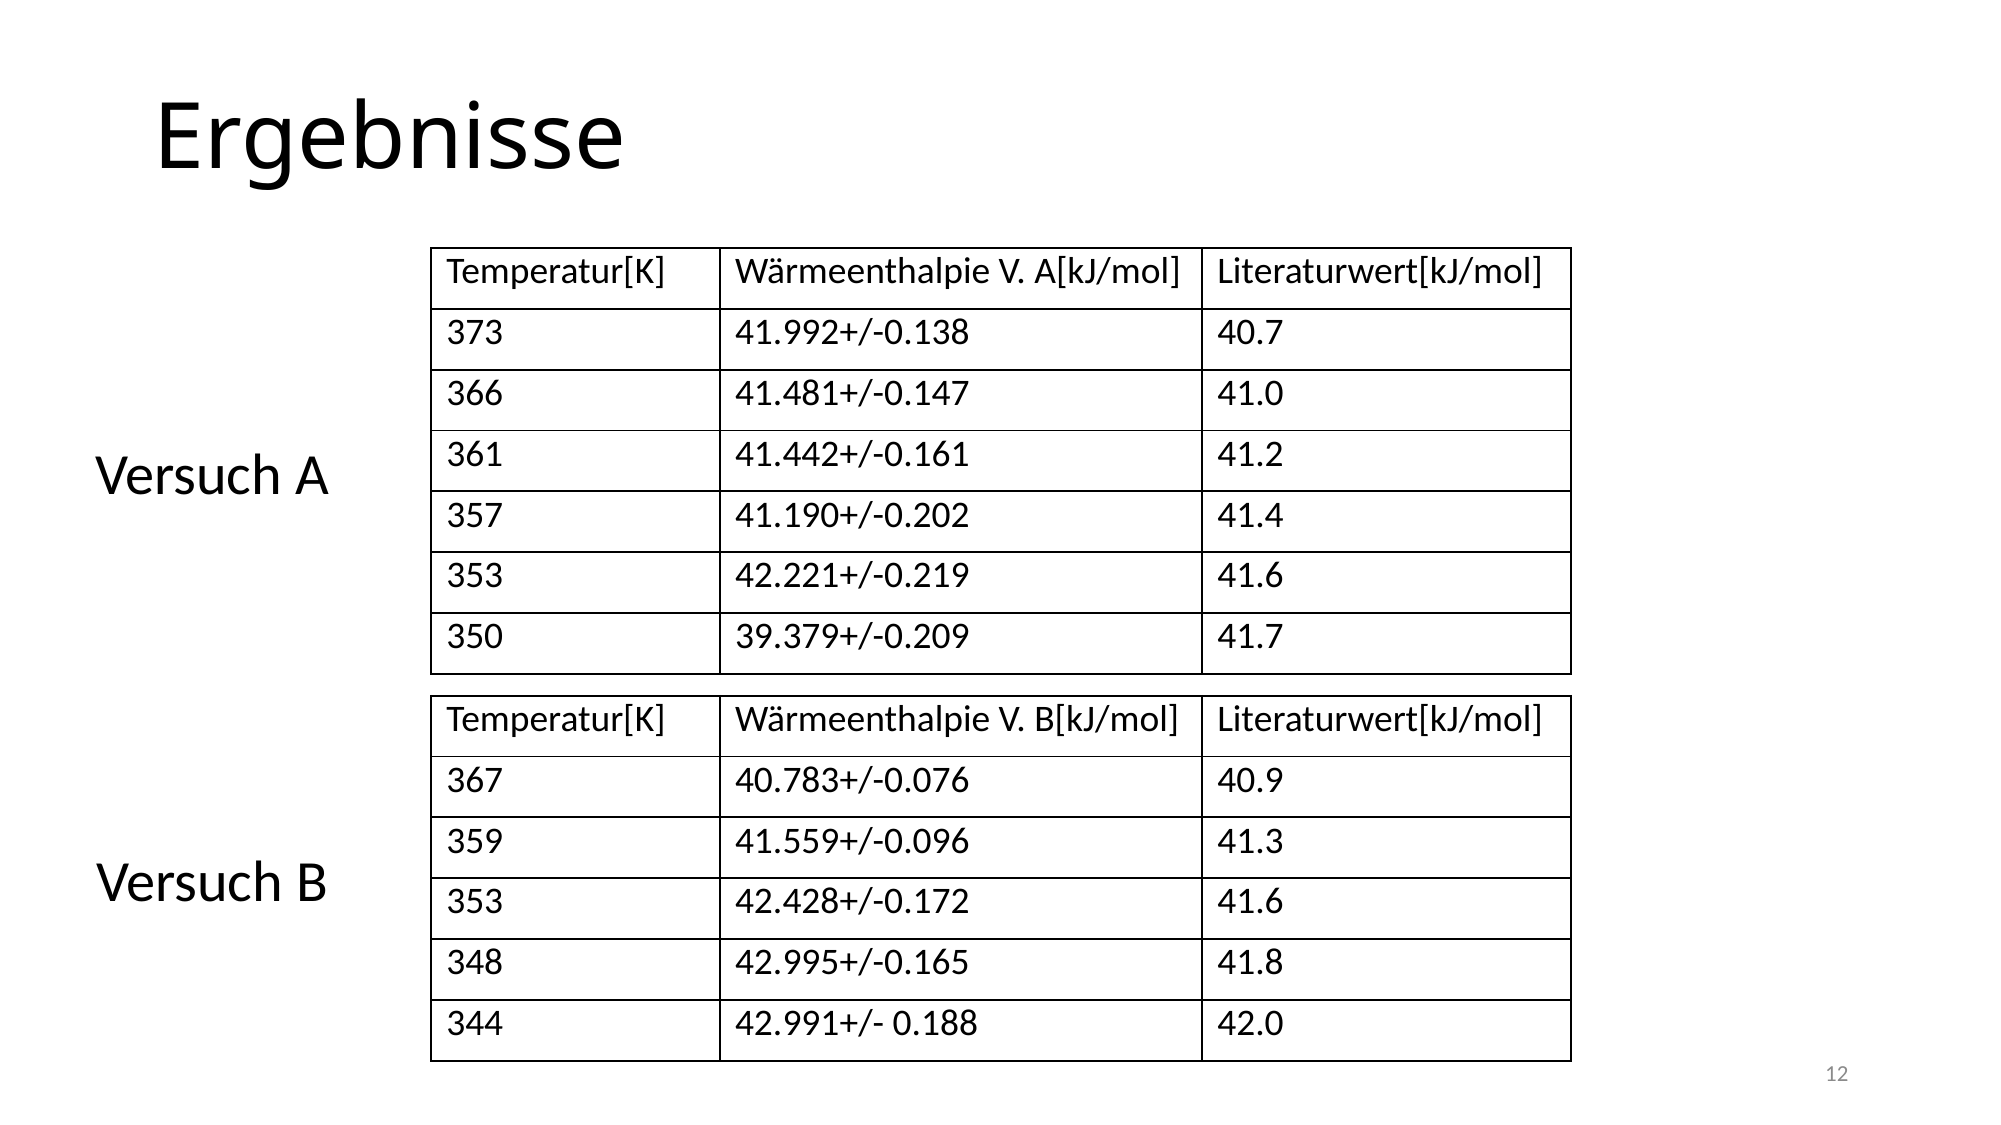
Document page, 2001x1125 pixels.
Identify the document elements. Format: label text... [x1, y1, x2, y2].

table_cell 41.190+/-0.202 [721, 492, 1201, 551]
table_cell 41.6 [1203, 553, 1570, 612]
table_cell 42.995+/-0.165 [721, 940, 1201, 999]
table_cell 41.481+/-0.147 [721, 371, 1201, 430]
table_header Wärmeenthalpie V. B[kJ/mol] [721, 697, 1201, 756]
table_cell 40.7 [1203, 310, 1570, 369]
table_cell 353 [432, 879, 719, 938]
table_cell 42.221+/-0.219 [721, 553, 1201, 612]
table_header Wärmeenthalpie V. A[kJ/mol] [721, 249, 1201, 308]
table_cell 373 [432, 310, 719, 369]
table_cell 40.783+/-0.076 [721, 757, 1201, 816]
table_cell 359 [432, 818, 719, 877]
table_cell 41.4 [1203, 492, 1570, 551]
title Ergebnisse [138, 30, 1864, 248]
table_cell 42.0 [1203, 1001, 1570, 1060]
table_cell 39.379+/-0.209 [721, 614, 1201, 673]
text_box Versuch B [81, 835, 343, 921]
table_header Literaturwert[kJ/mol] [1203, 697, 1570, 756]
table_cell 366 [432, 371, 719, 430]
table_cell 353 [432, 553, 719, 612]
table_cell 357 [432, 492, 719, 551]
table_cell 344 [432, 1001, 719, 1060]
table_cell 41.992+/-0.138 [721, 310, 1201, 369]
table_header Temperatur[K] [432, 249, 719, 308]
table_cell 367 [432, 757, 719, 816]
table_cell 348 [432, 940, 719, 999]
table_cell 40.9 [1203, 757, 1570, 816]
table_cell 361 [432, 431, 719, 490]
text_box Versuch A [80, 428, 344, 514]
table_cell 41.0 [1203, 371, 1570, 430]
table_header Literaturwert[kJ/mol] [1203, 249, 1570, 308]
table_cell 42.991+/- 0.188 [721, 1001, 1201, 1060]
table_cell 41.7 [1203, 614, 1570, 673]
table_cell 41.2 [1203, 431, 1570, 490]
slide_number 12 [1413, 1042, 1864, 1103]
table_cell 41.8 [1203, 940, 1570, 999]
table_cell 42.428+/-0.172 [721, 879, 1201, 938]
table_cell 41.442+/-0.161 [721, 431, 1201, 490]
table_cell 41.6 [1203, 879, 1570, 938]
table_header Temperatur[K] [432, 697, 719, 756]
table_cell 350 [432, 614, 719, 673]
table_cell 41.3 [1203, 818, 1570, 877]
table_cell 41.559+/-0.096 [721, 818, 1201, 877]
